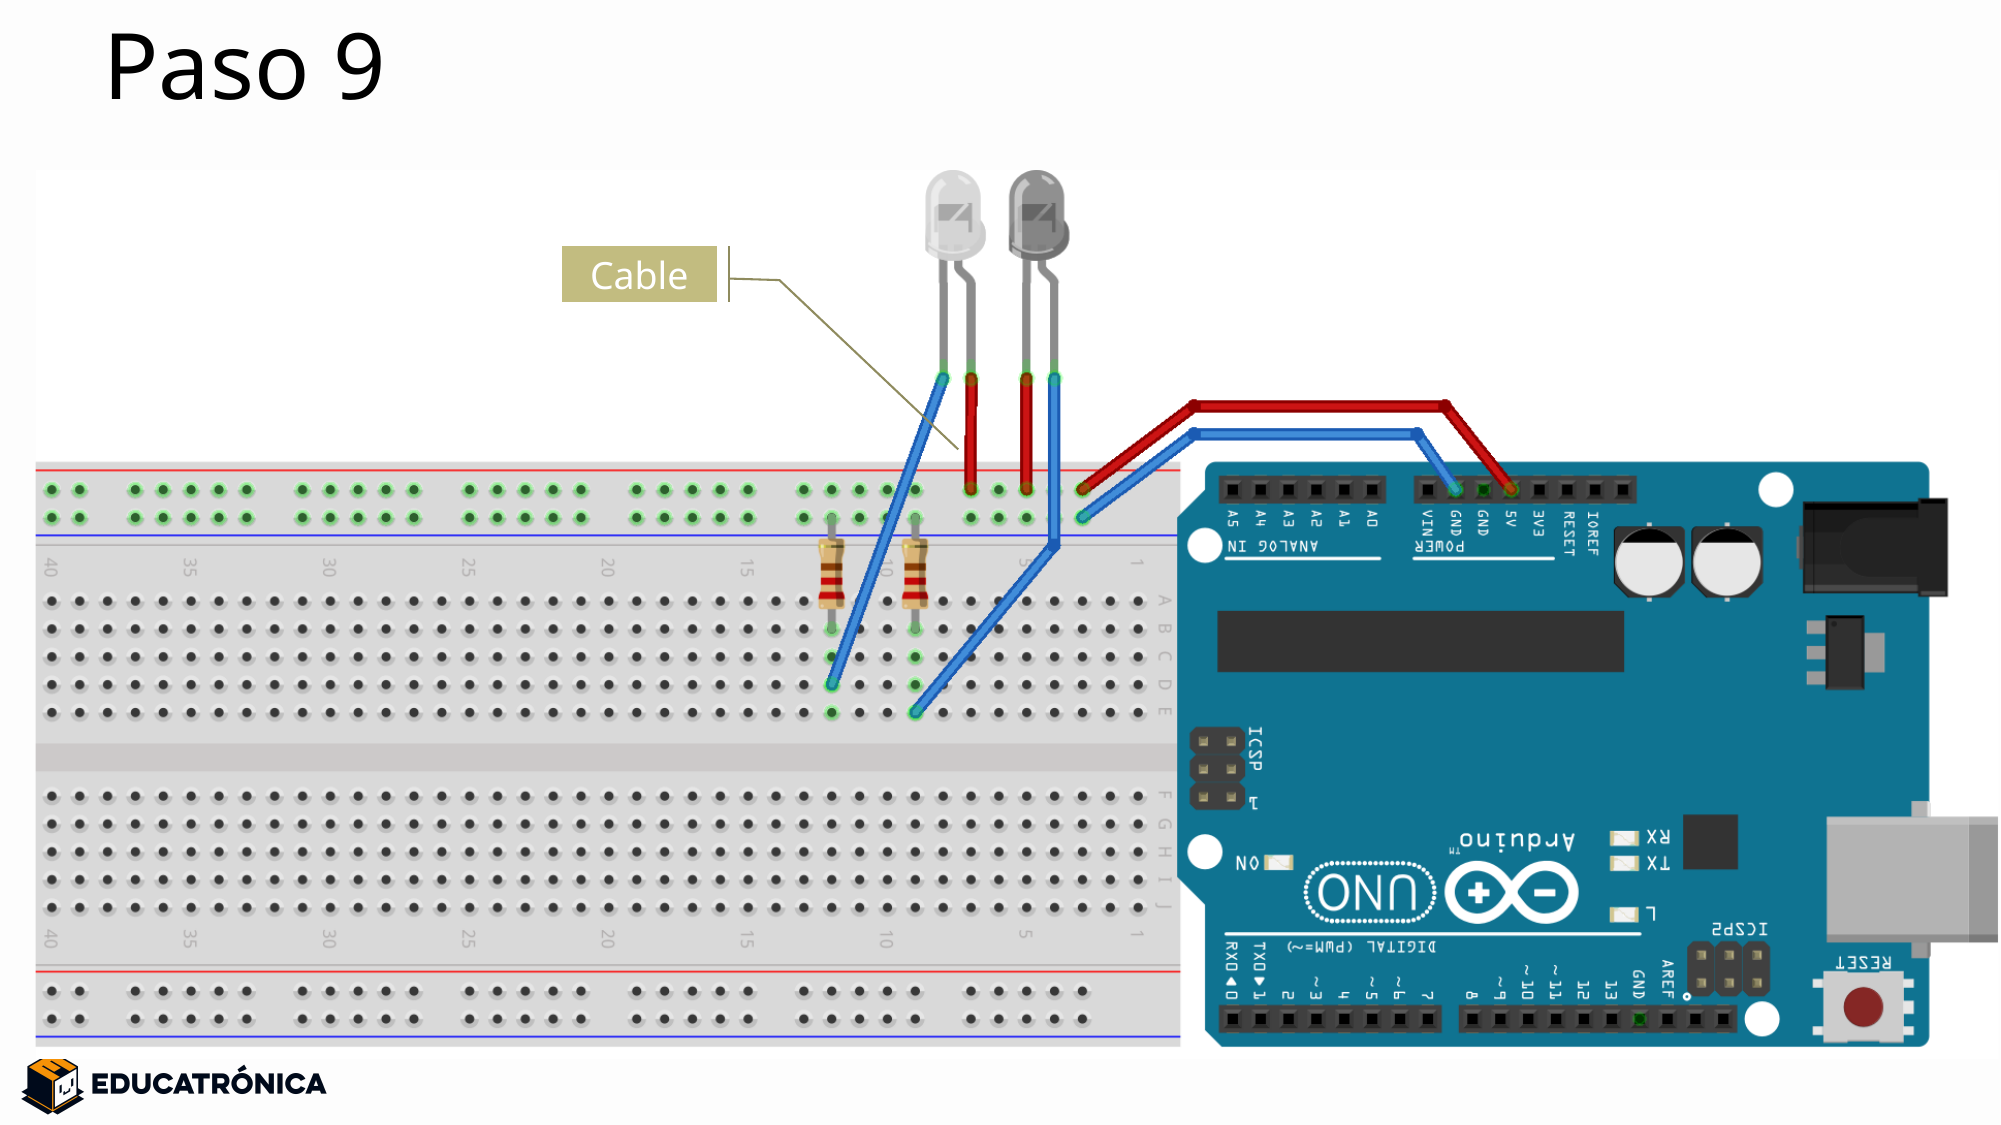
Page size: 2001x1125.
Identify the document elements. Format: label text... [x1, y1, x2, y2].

title Paso 9 [88, 7, 1912, 133]
picture [19, 170, 1999, 1118]
